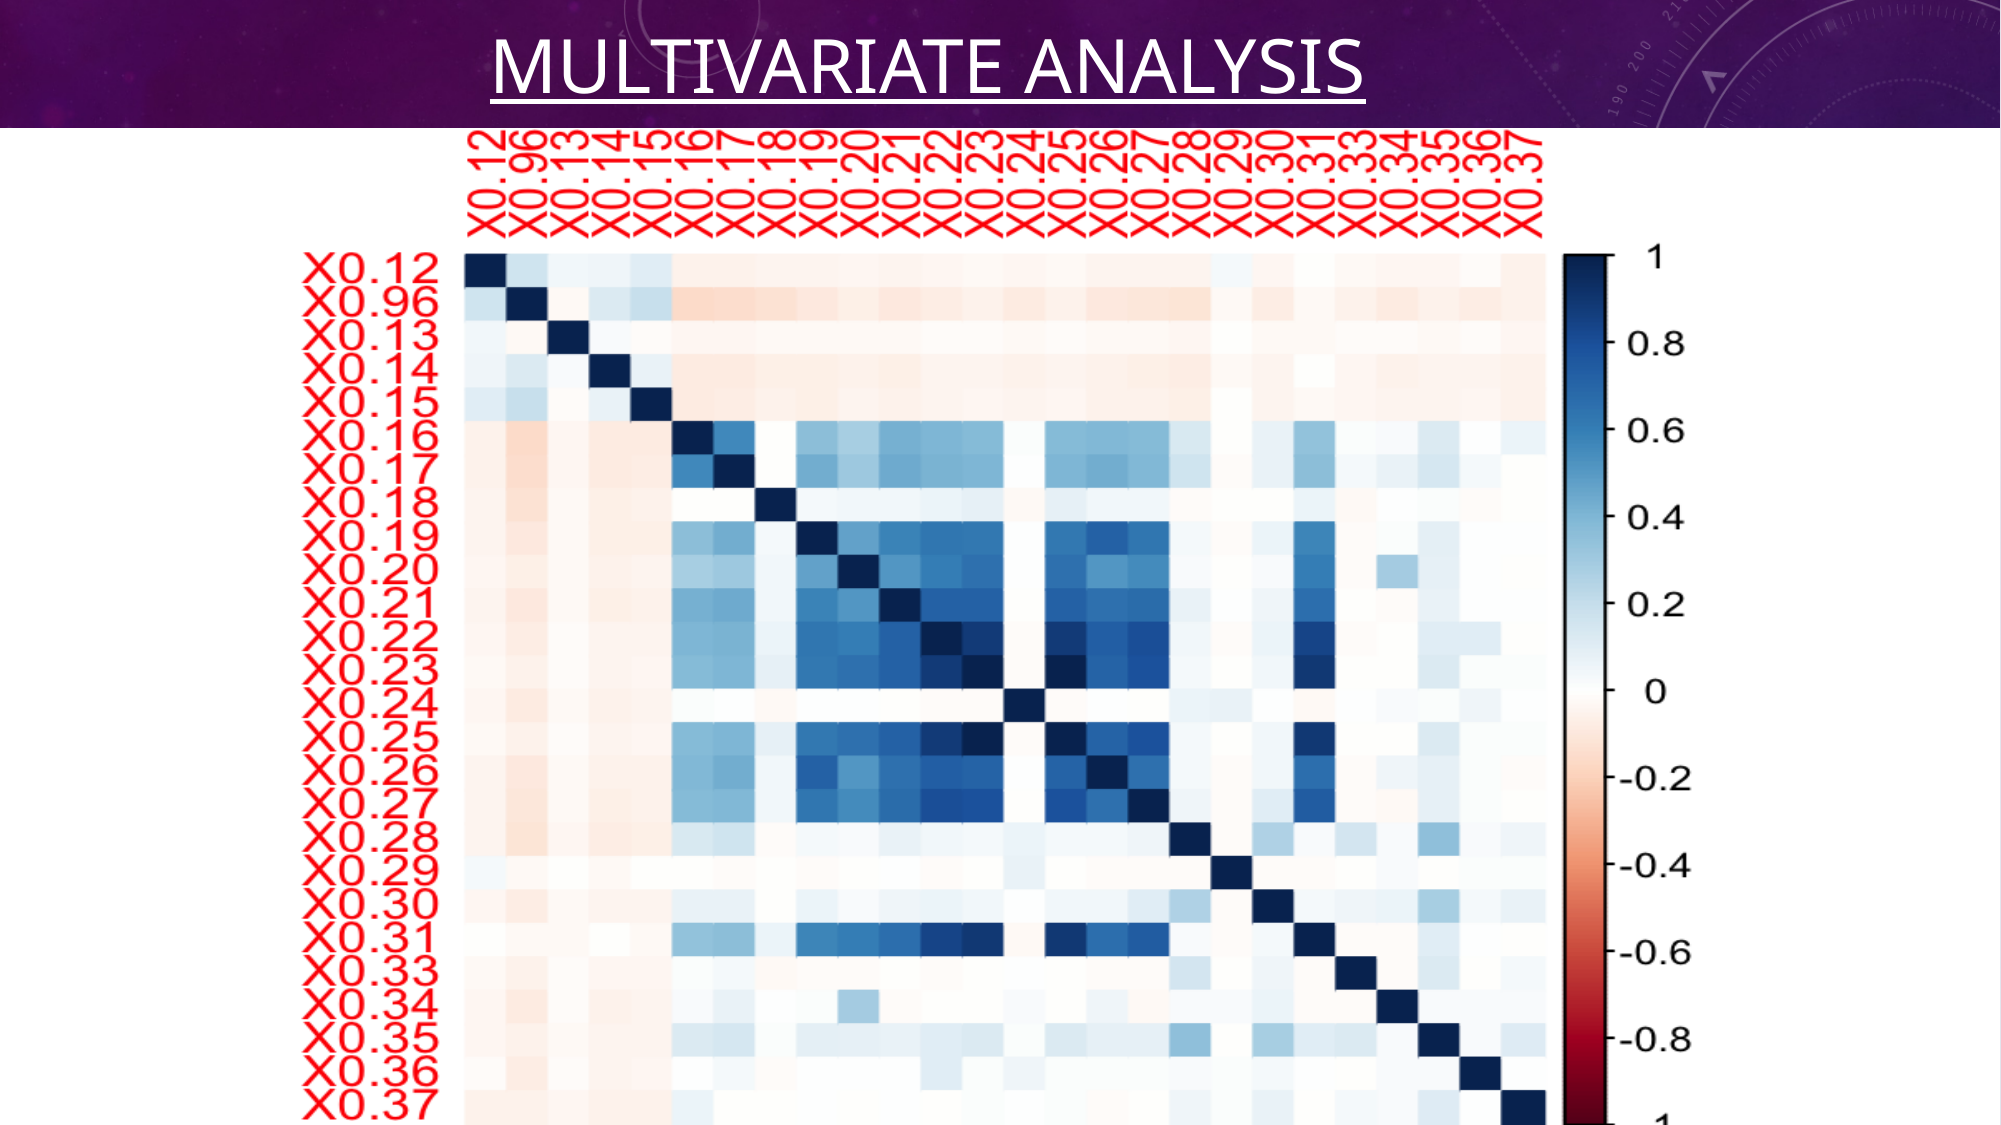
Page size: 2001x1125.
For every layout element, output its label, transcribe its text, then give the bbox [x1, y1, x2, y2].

picture [0, 0, 2001, 1125]
title MULTIVARIATE ANALYSIS [96, 0, 1759, 127]
